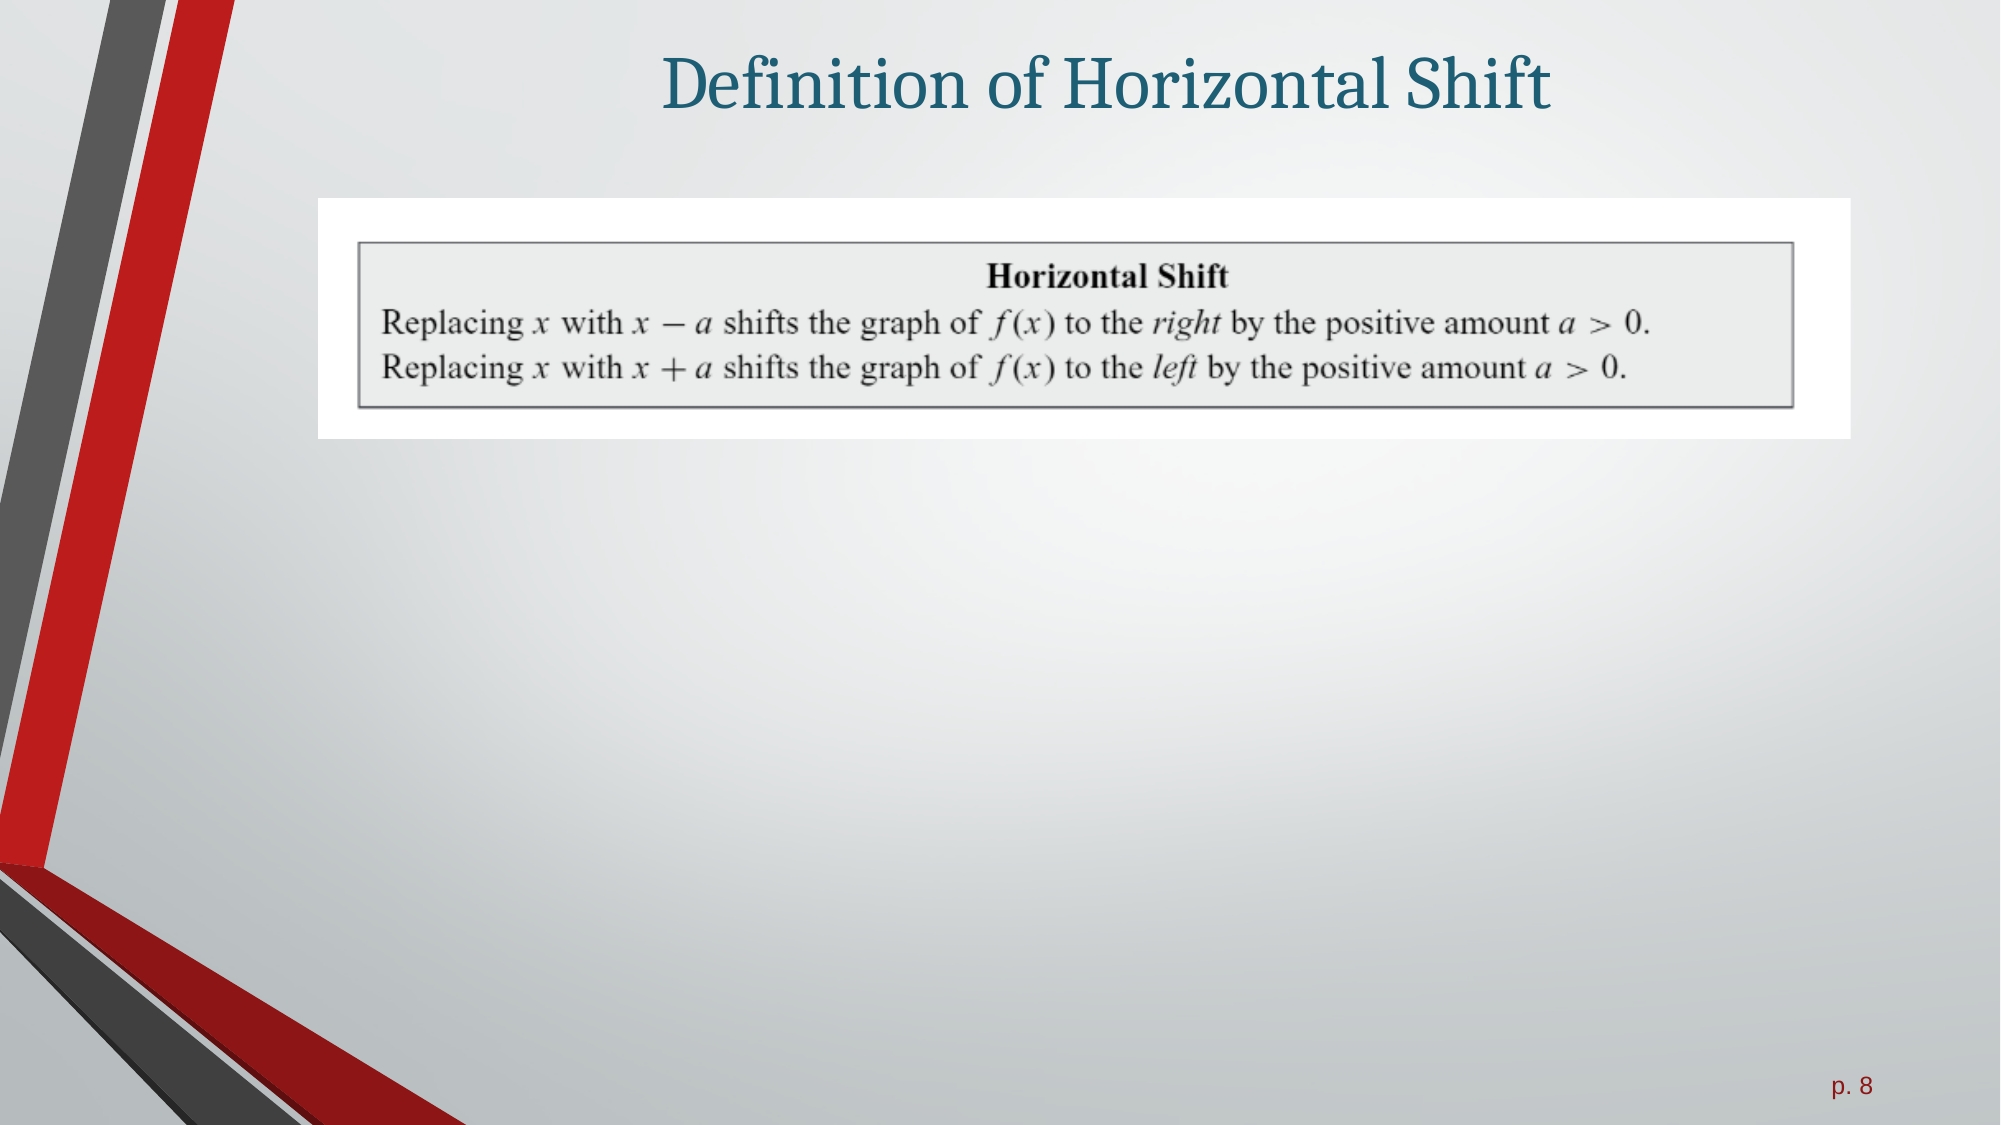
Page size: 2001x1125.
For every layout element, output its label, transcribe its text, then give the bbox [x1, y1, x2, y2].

title Definition of Horizontal Shift [264, 25, 1950, 131]
picture [317, 197, 1851, 439]
